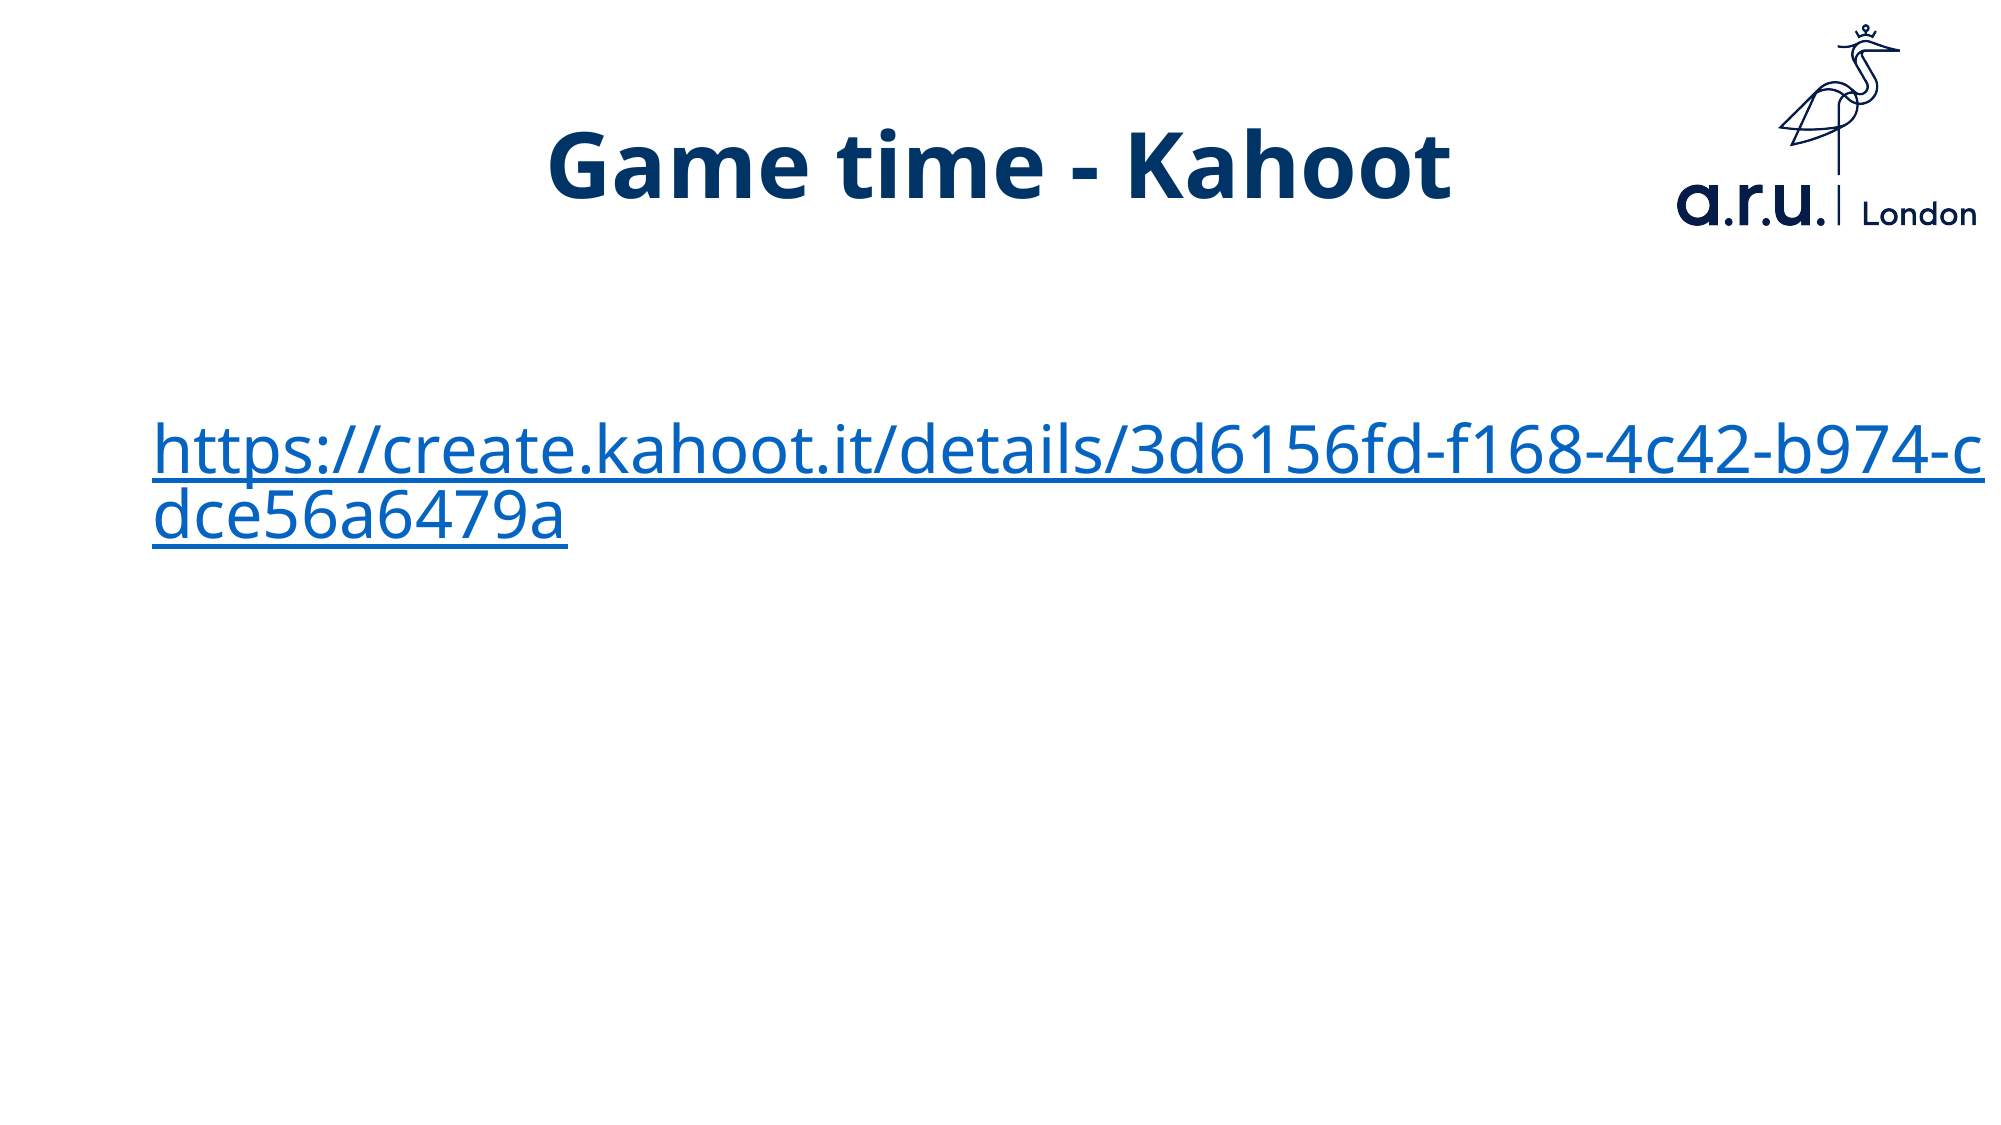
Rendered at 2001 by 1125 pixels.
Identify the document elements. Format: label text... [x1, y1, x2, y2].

list https://create.kahoot.it/details/3d6156fd-f168-4c42-b974-cdce56a6479a [137, 299, 2000, 1100]
picture [1677, 24, 1976, 226]
title Game time - Kahoot [137, 59, 1863, 278]
